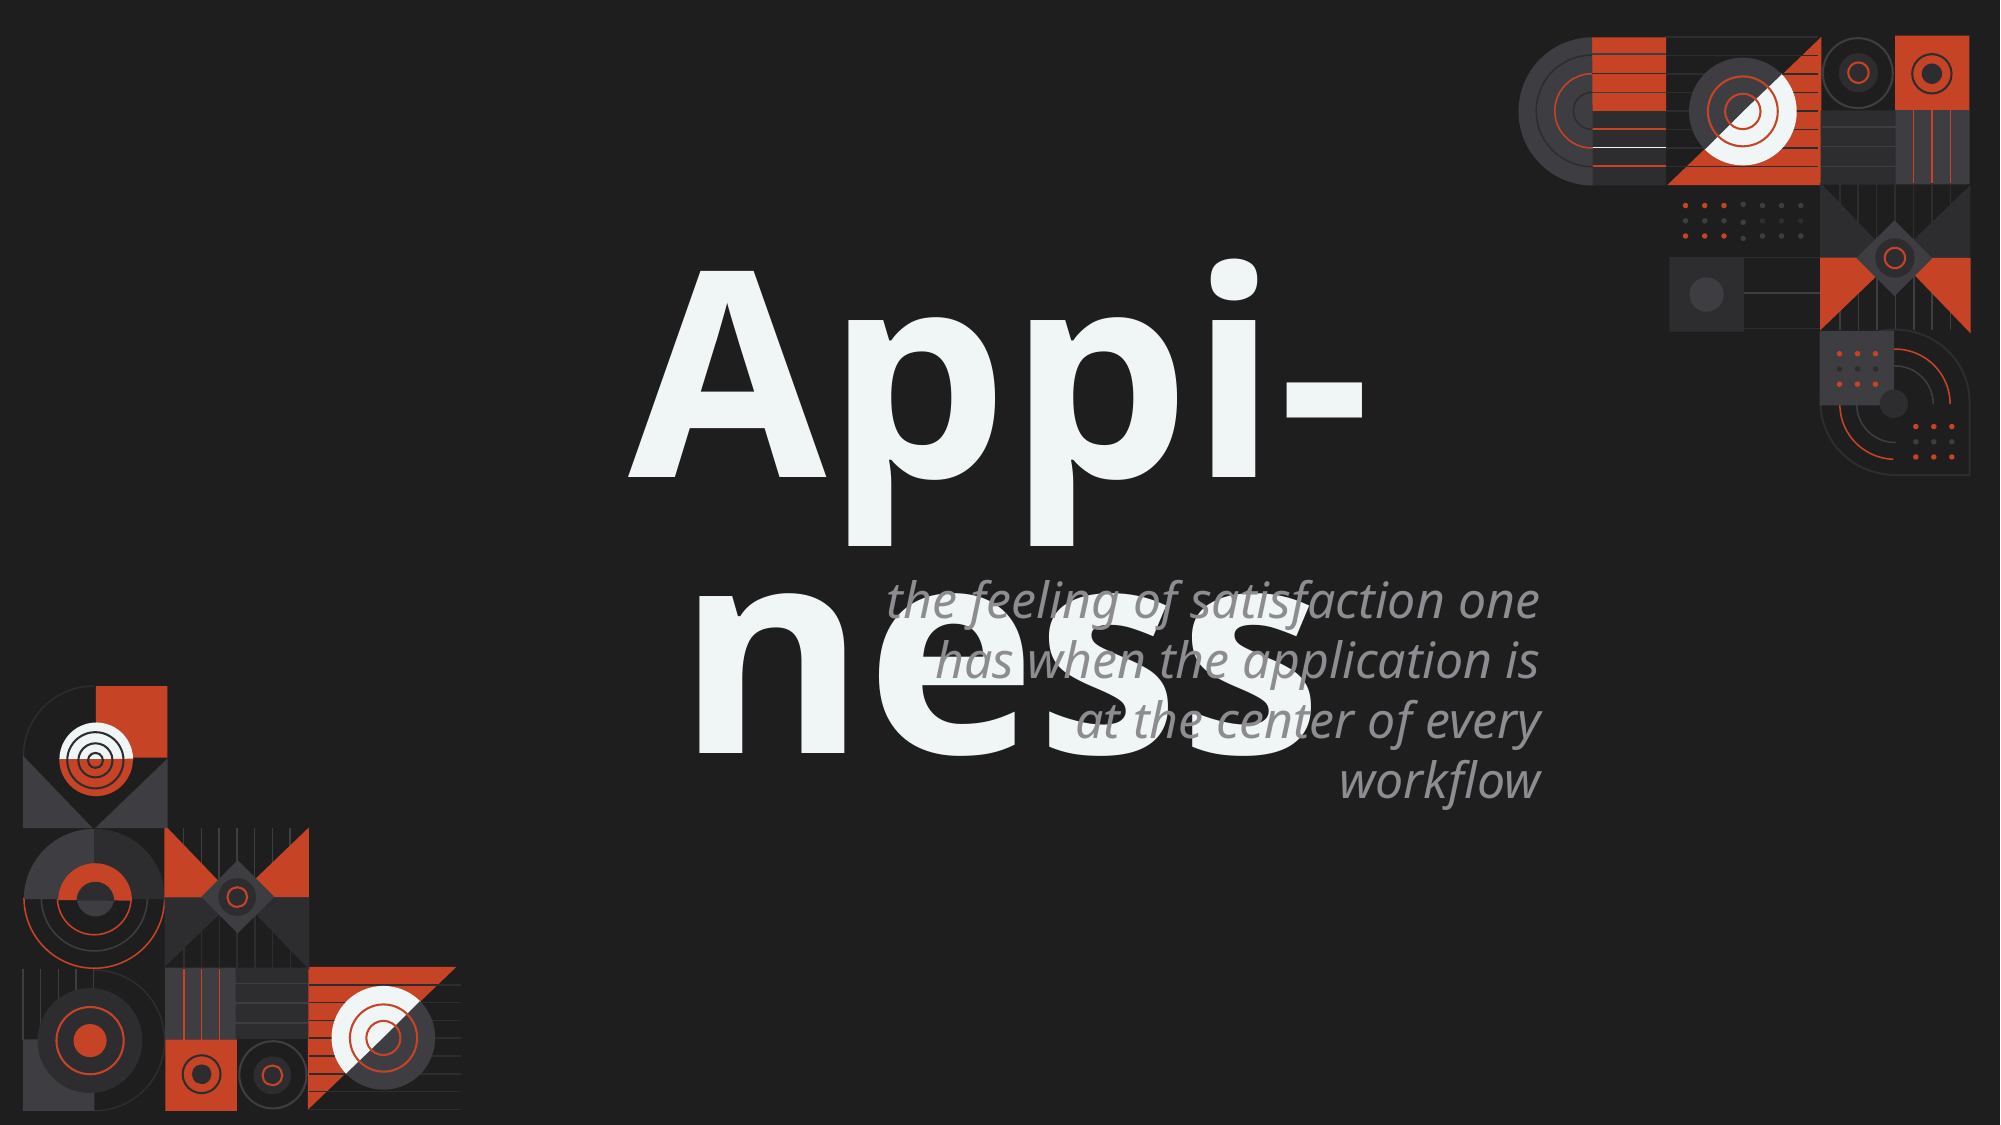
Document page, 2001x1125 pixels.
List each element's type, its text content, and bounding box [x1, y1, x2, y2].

subtitle the feeling of satisfaction one has when the application is at the center of every workflow [797, 581, 1561, 829]
title Appi-ness [357, 326, 1643, 740]
